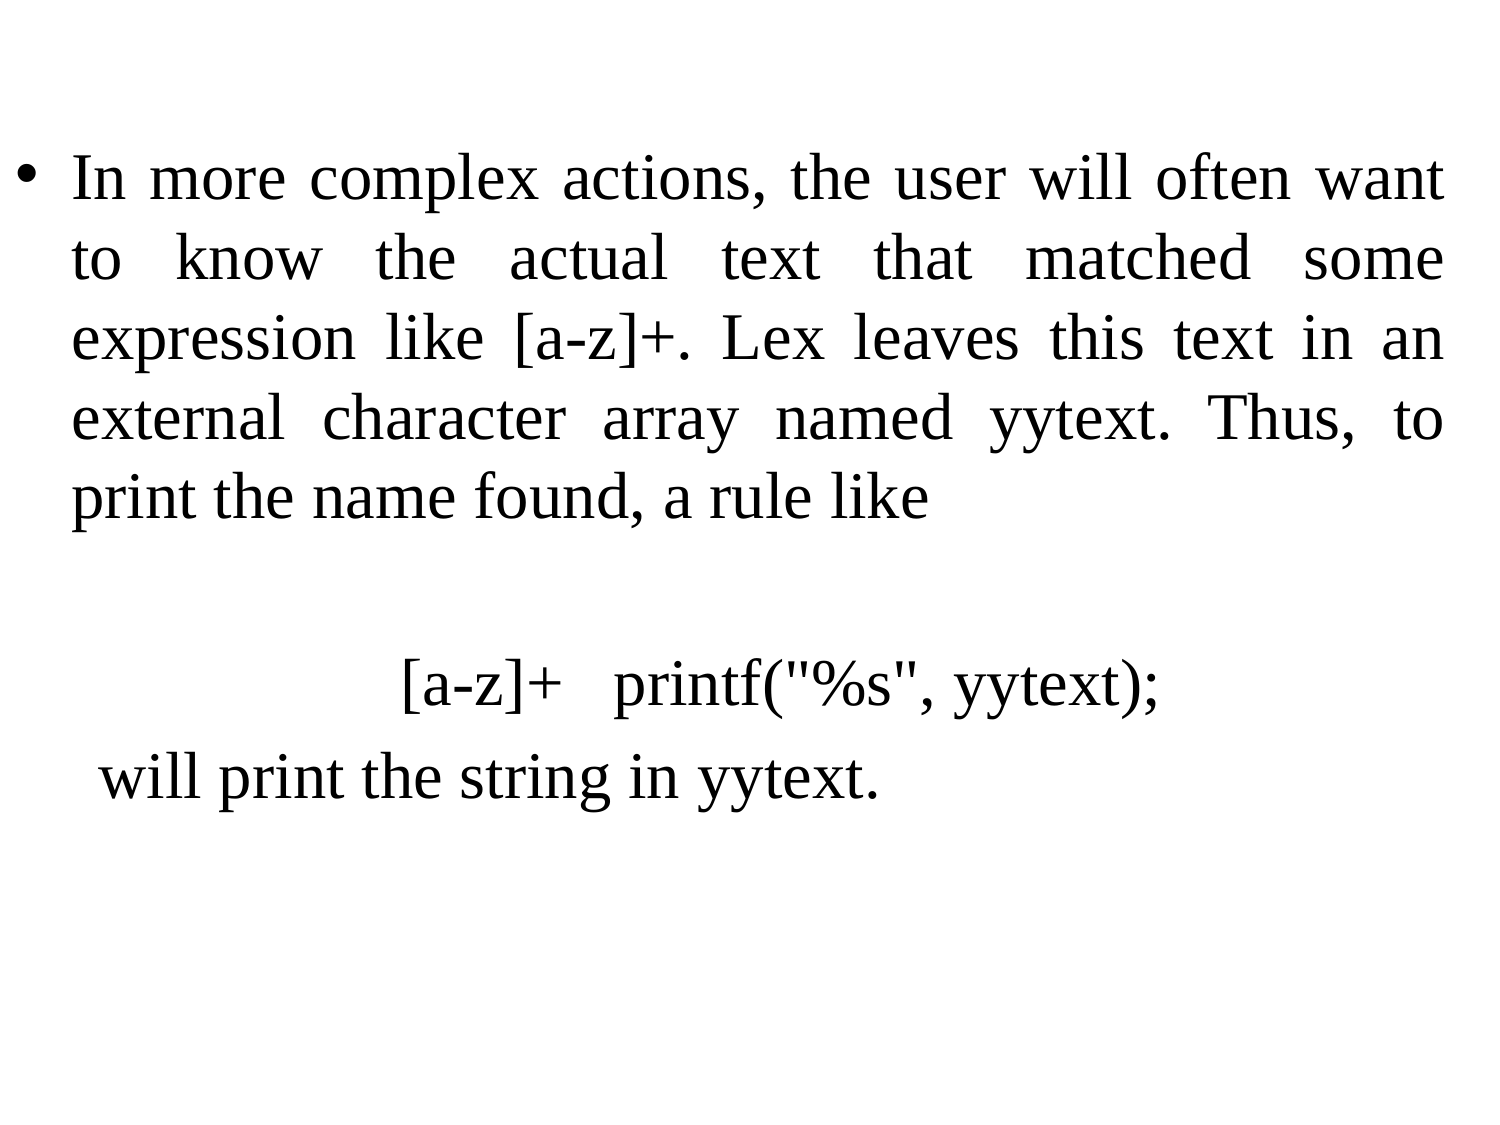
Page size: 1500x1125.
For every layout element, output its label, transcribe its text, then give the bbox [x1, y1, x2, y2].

list In more complex actions, the user will often want to know the actual text that matched some expression like [a-z]+. Lex leaves this text in an external character array named yytext. Thus, to print the name found, a rule like [a-z]+ printf("%s", yytext); will print the string in yytext. [0, 125, 1463, 1125]
